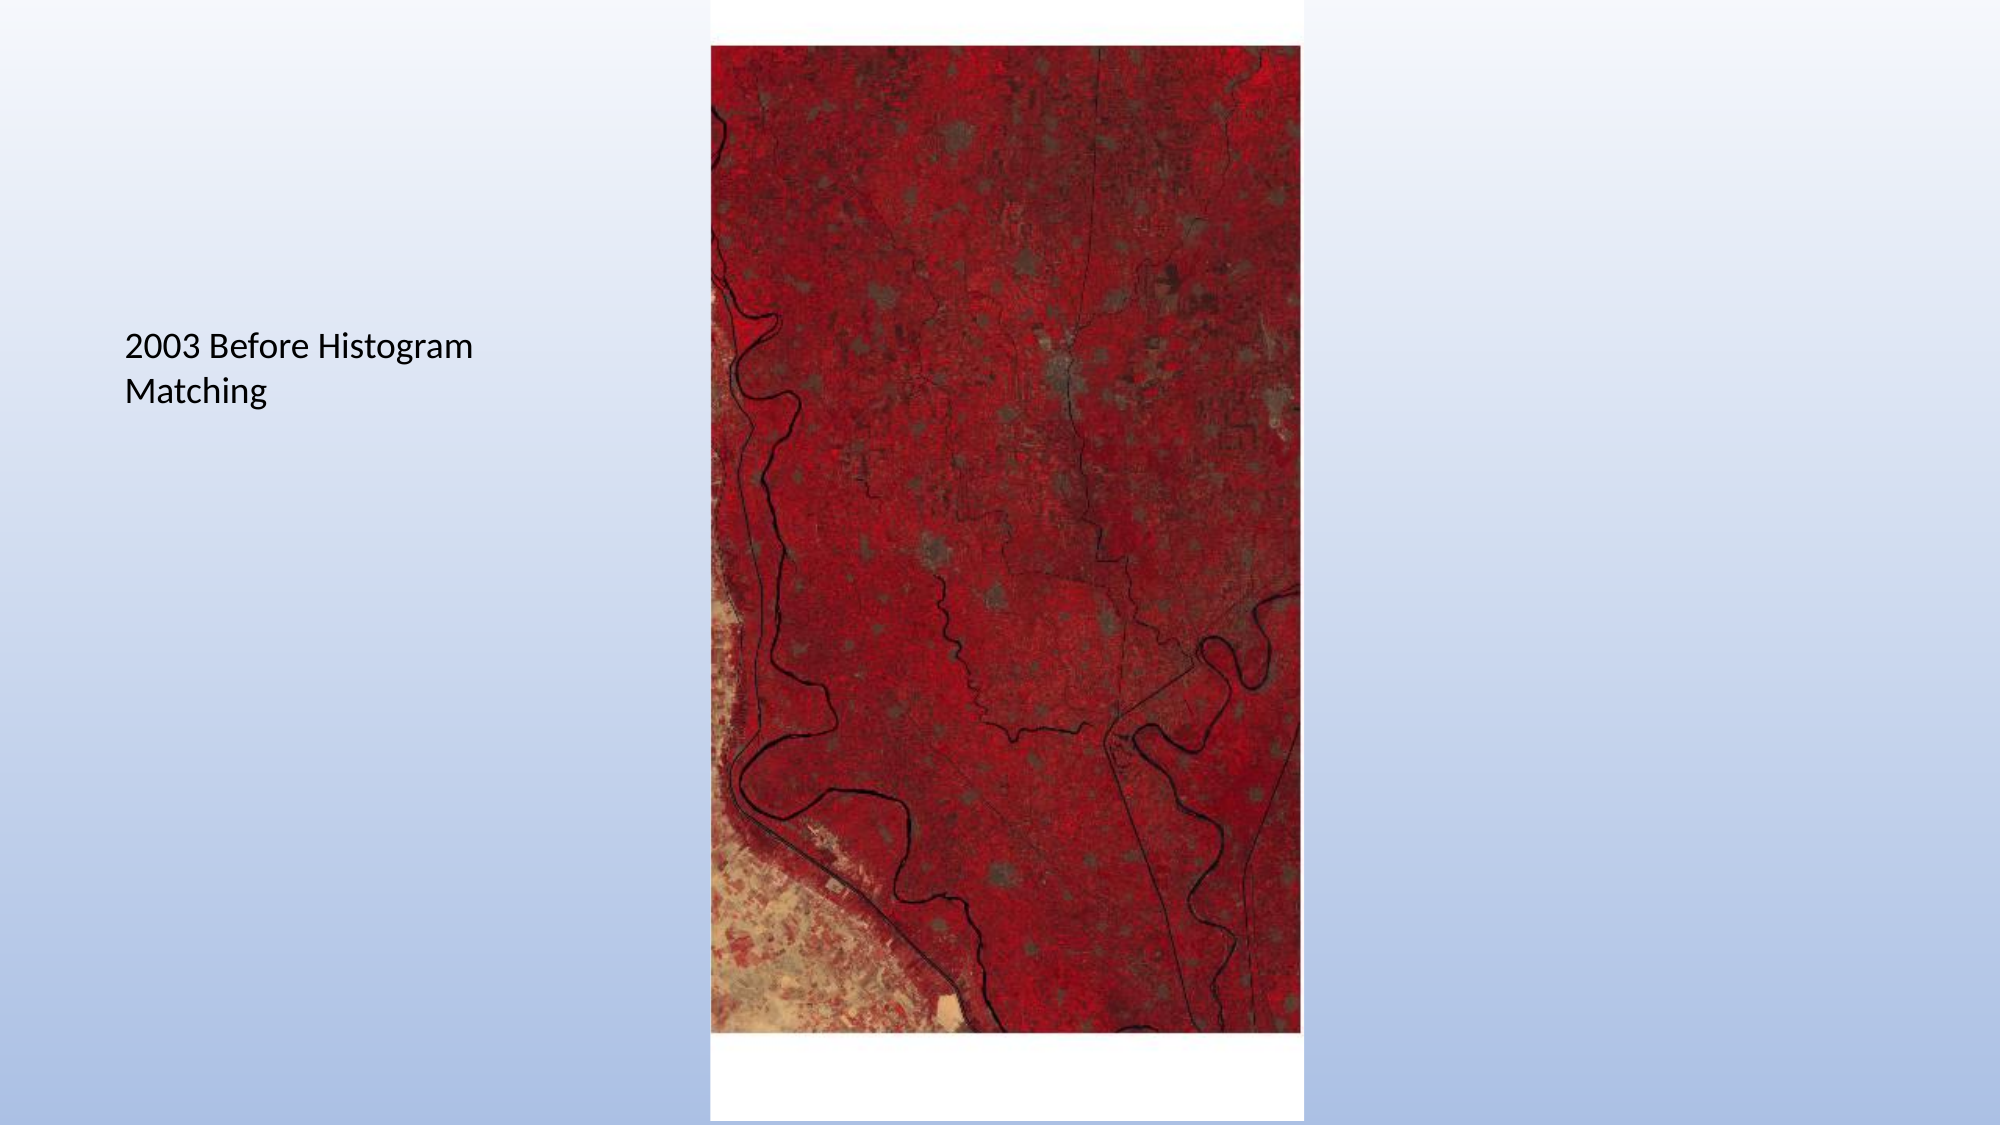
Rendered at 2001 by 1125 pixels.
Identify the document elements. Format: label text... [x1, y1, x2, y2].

picture [710, 0, 1305, 1121]
text_box 2003 Before Histogram Matching [109, 313, 517, 419]
